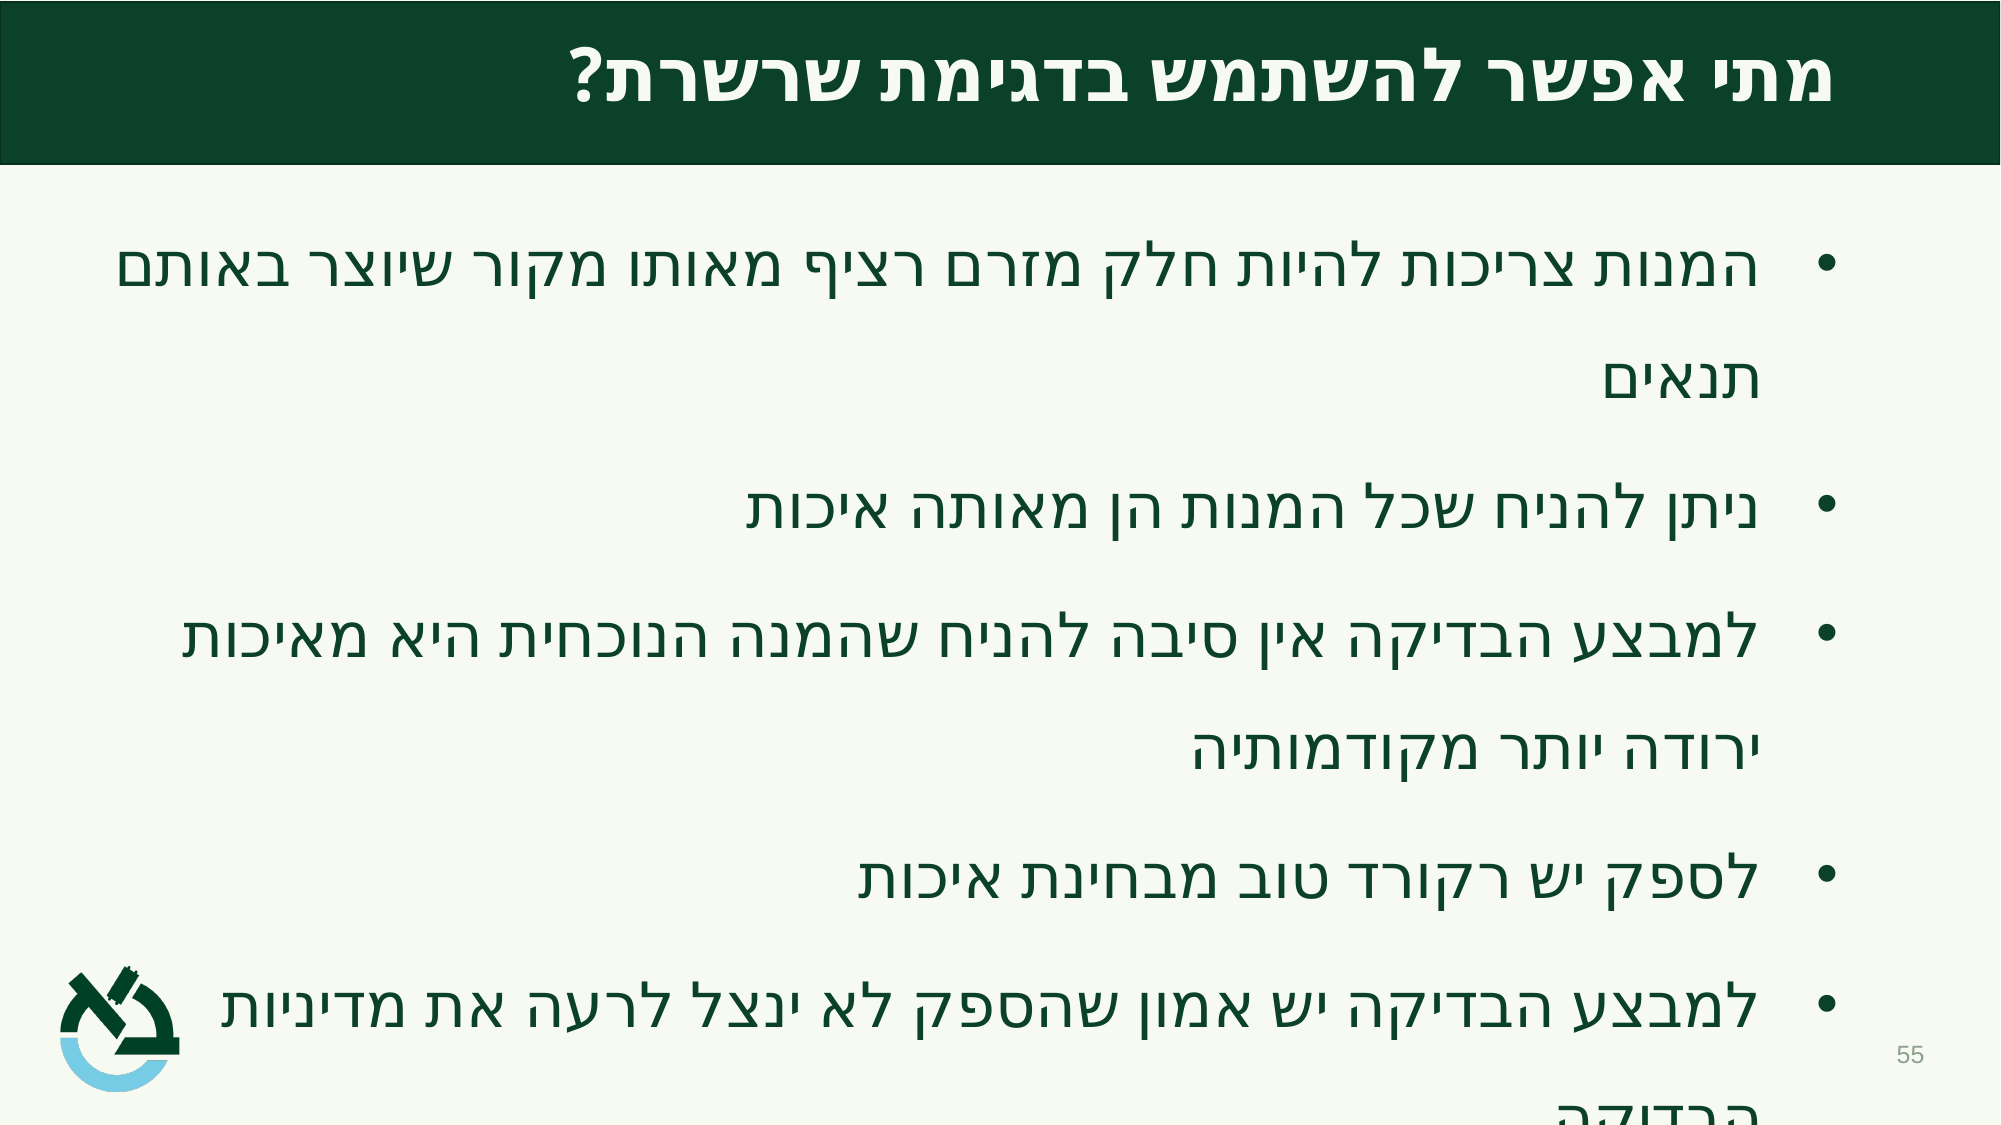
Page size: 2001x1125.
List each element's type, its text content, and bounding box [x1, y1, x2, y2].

slide_number 55 [1861, 1023, 1940, 1084]
subtitle המנות צריכות להיות חלק מזרם רציף מאותו מקור שיוצר באותם תנאים ניתן להניח שכל המנות הן מאותה איכות למבצע הבדיקה אין סיבה להניח שהמנה הנוכחית היא מאיכות ירודה יותר מקודמותיה לספק יש רקורד טוב מבחינת איכות למבצע הבדיקה יש אמון שהספק לא ינצל לרעה את מדיניות הבדיקה [54, 179, 1854, 824]
title מתי אפשר להשתמש בדגימת שרשרת? [527, 1, 1855, 165]
